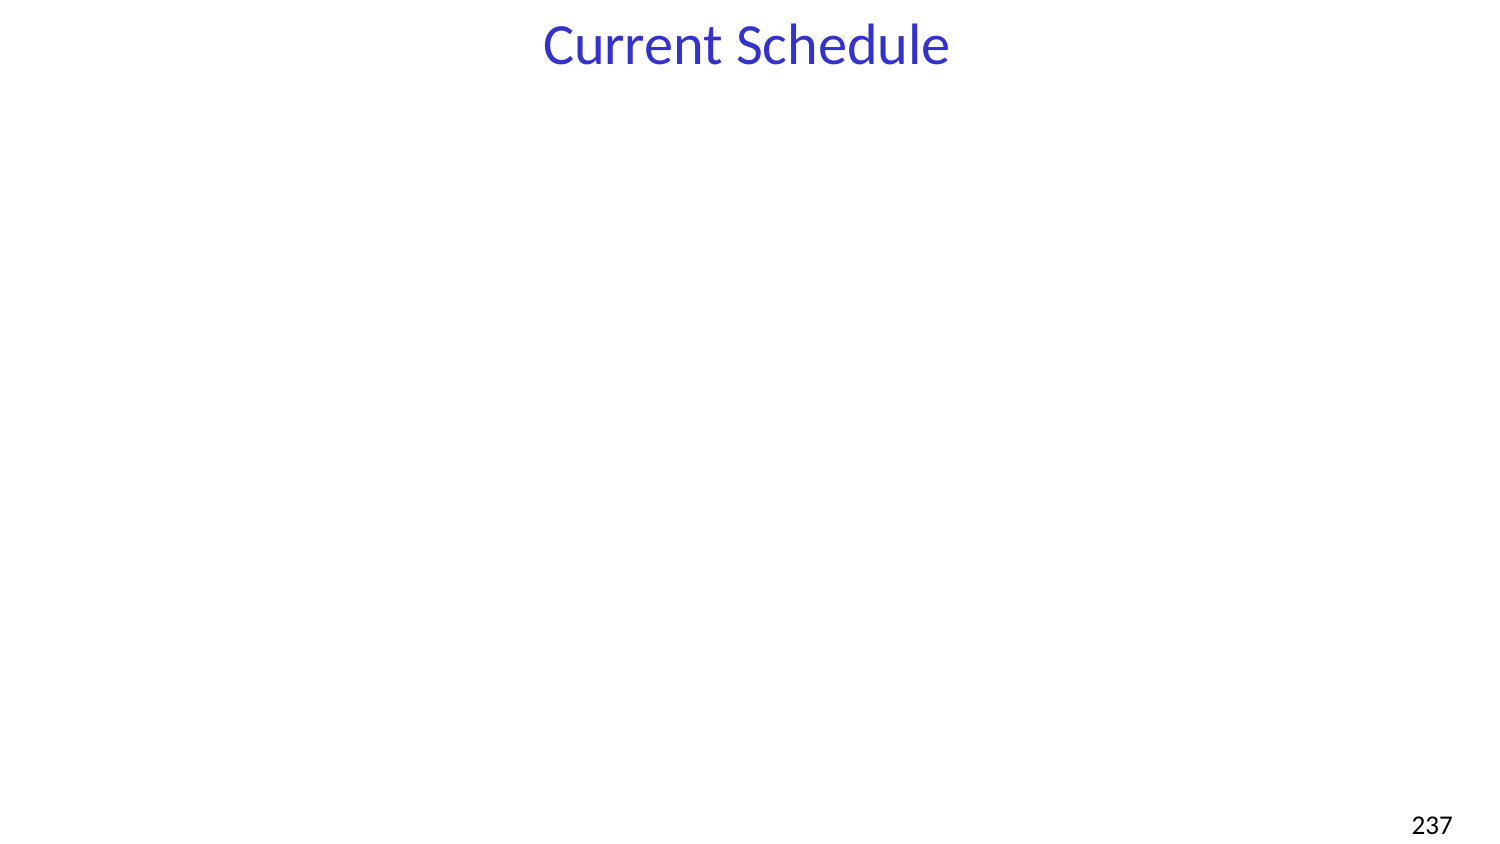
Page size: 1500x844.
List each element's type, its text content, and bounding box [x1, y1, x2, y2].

slide_number ‹#› [1372, 802, 1492, 827]
title Current Schedule [112, 0, 1388, 93]
